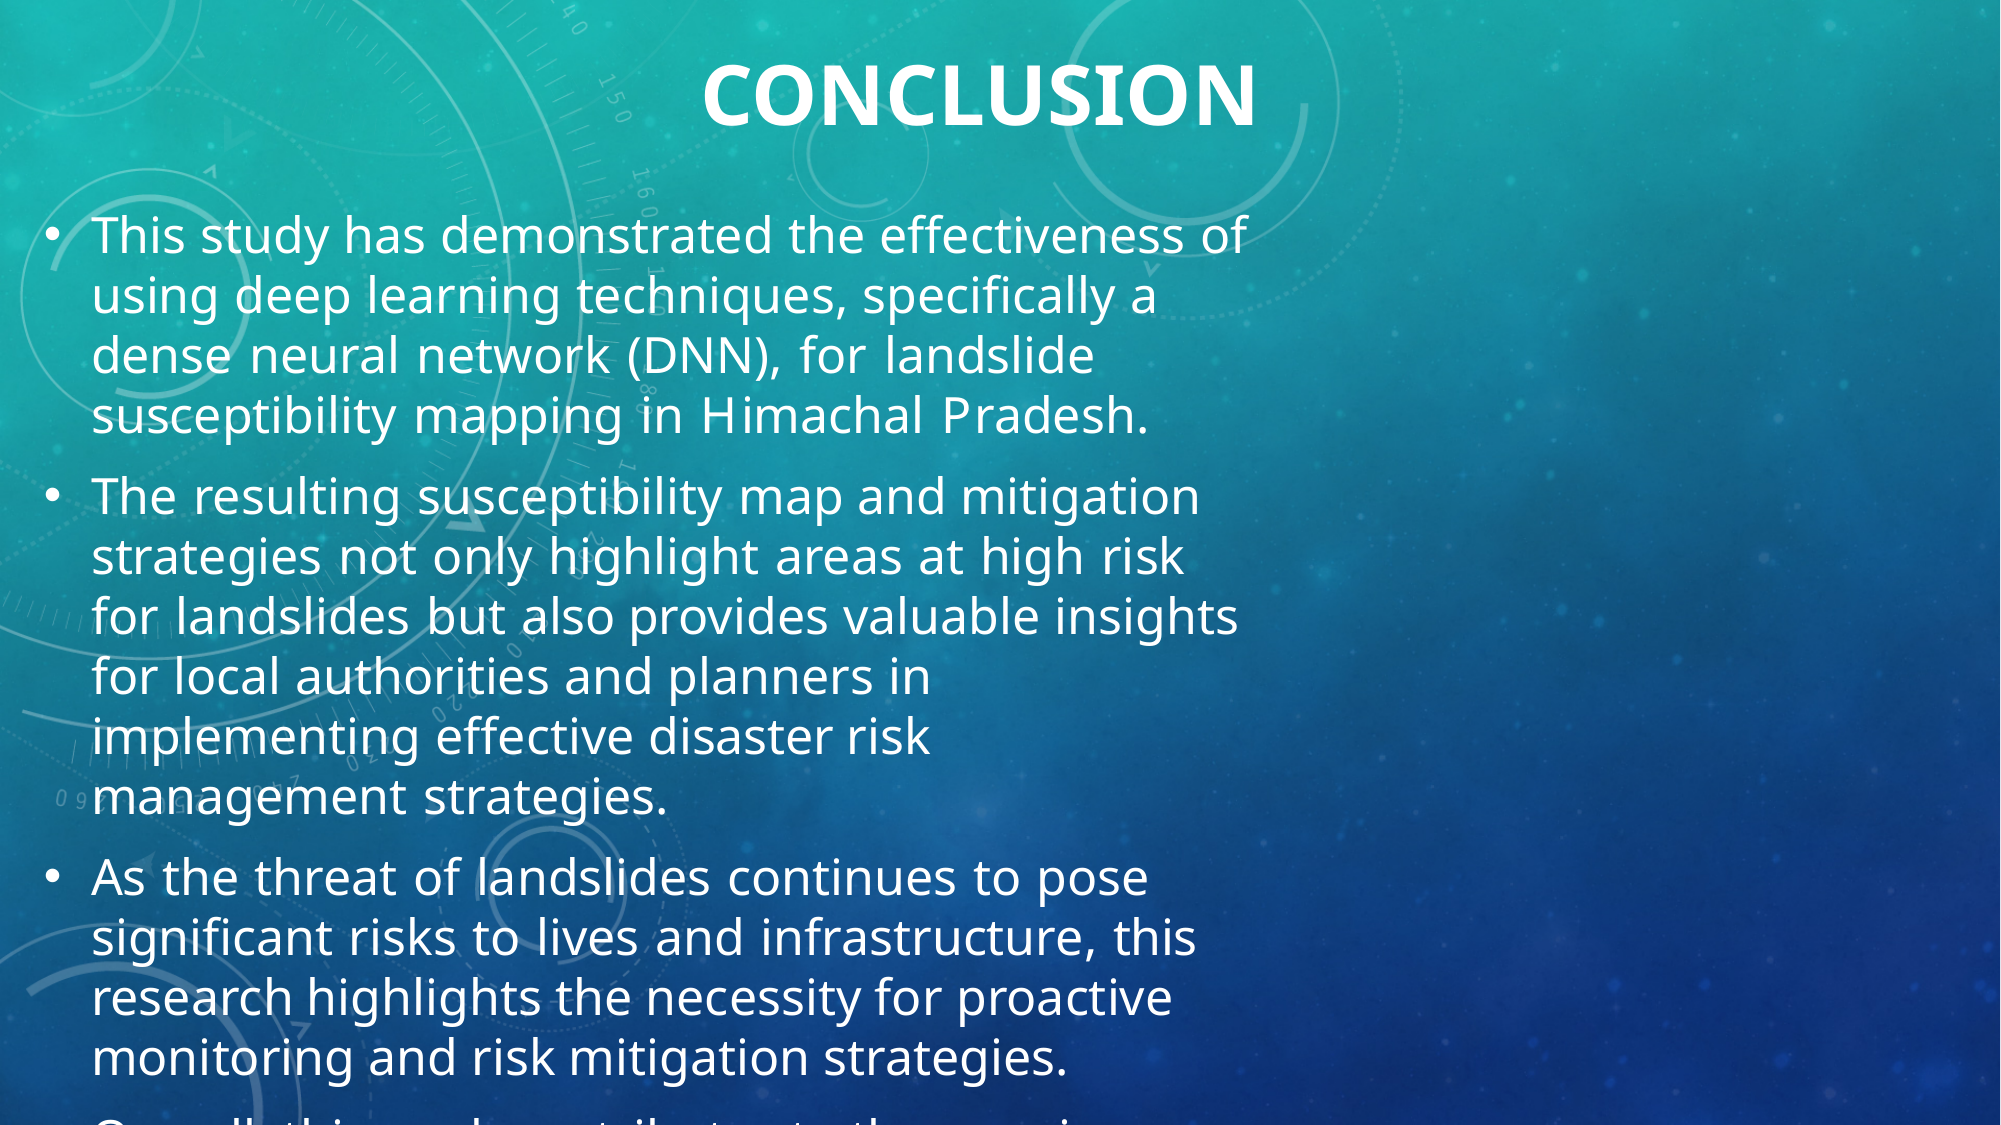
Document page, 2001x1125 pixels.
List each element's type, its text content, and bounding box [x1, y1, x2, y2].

subtitle This study has demonstrated the effectiveness of using deep learning techniques, specifically a dense neural network (DNN), for landslide susceptibility mapping in Himachal Pradesh. The resulting susceptibility map and mitigation strategies not only highlight areas at high risk for landslides but also provides valuable insights for local authorities and planners in implementing effective disaster risk management strategies. As the threat of landslides continues to pose significant risks to lives and infrastructure, this research highlights the necessity for proactive monitoring and risk mitigation strategies. Overall, this work contributes to the growing body of knowledge on landslide susceptibility mapping and reinforces the importance of advanced methodologies in enhancing community resilience against natural hazards. [29, 196, 1277, 1076]
title conclusion [610, 18, 1350, 150]
picture [0, 0, 2001, 1125]
